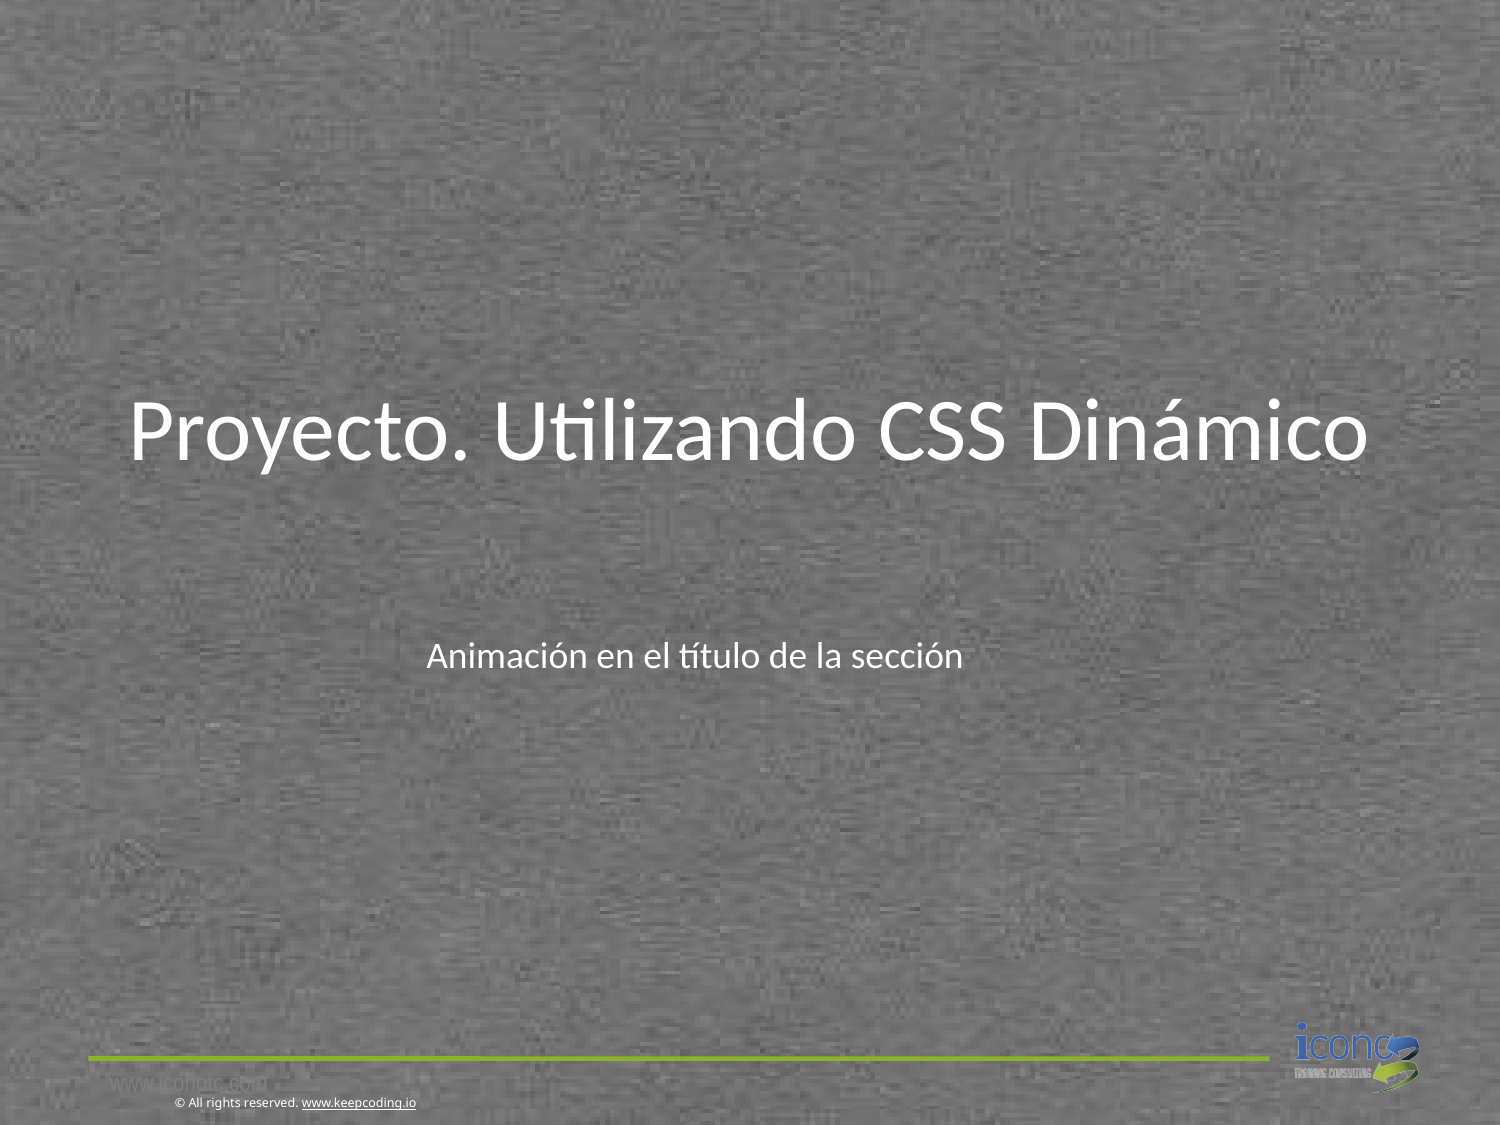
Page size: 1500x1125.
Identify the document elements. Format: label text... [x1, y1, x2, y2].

title Proyecto. Utilizando CSS Dinámico [106, 282, 1393, 568]
picture [0, 0, 1500, 1125]
text_box Animación en el título de la sección [411, 616, 1327, 831]
